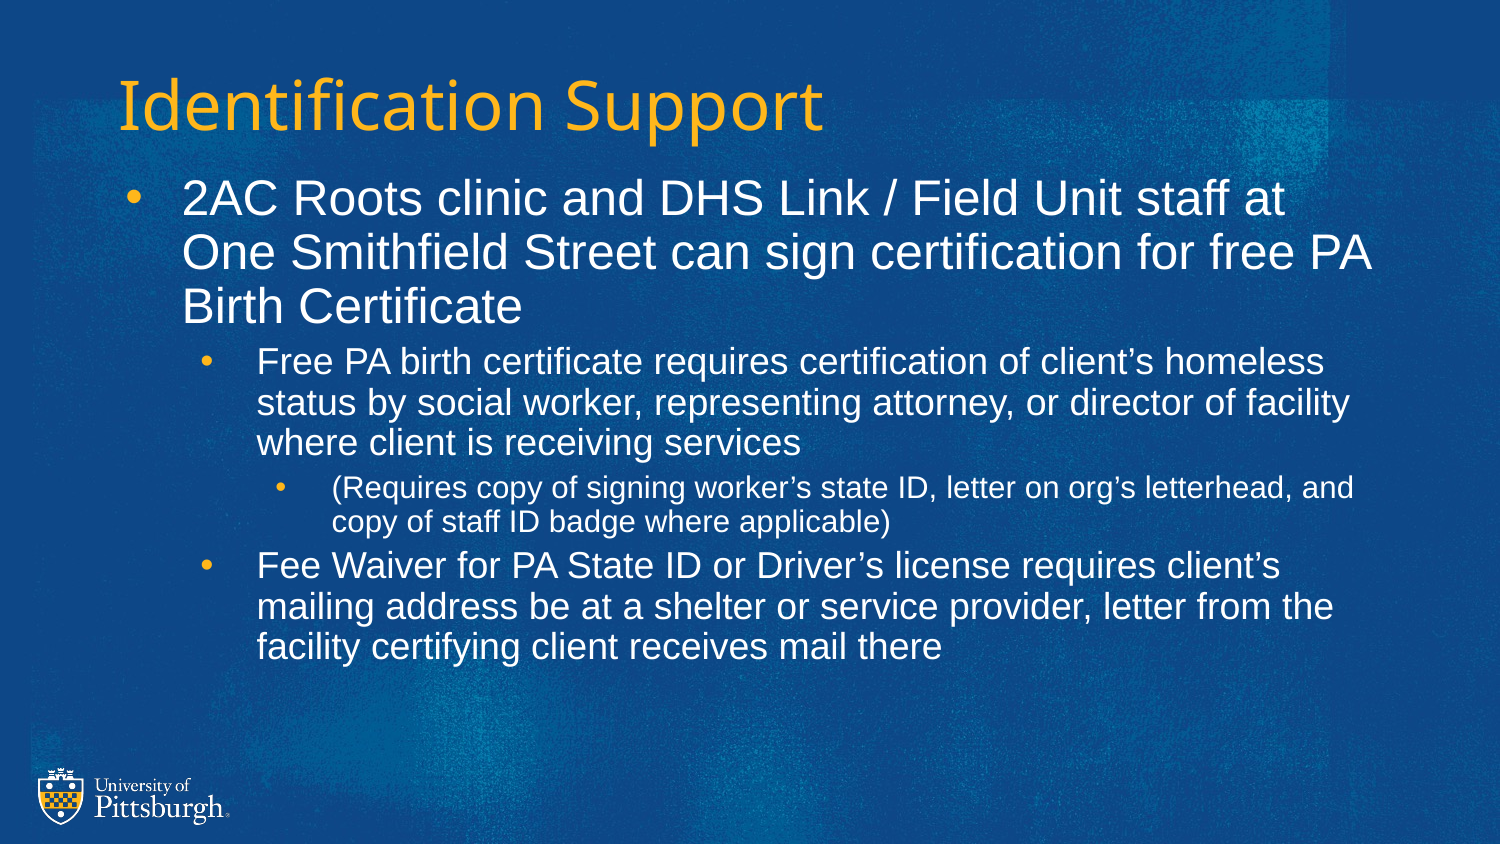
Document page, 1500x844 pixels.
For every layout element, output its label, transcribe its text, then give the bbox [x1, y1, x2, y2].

title Identification Support [103, 63, 1397, 208]
list 2AC Roots clinic and DHS Link / Field Unit staff at One Smithfield Street can sign certification for free PA Birth Certificate Free PA birth certificate requires certification of client’s homeless status by social worker, representing attorney, or director of facility where client is receiving services (Requires copy of signing worker’s state ID, letter on org’s letterhead, and copy of staff ID badge where applicable) Fee Waiver for PA State ID or Driver’s license requires client’s mailing address be at a shelter or service provider, letter from the facility certifying client receives mail there [91, 165, 1409, 701]
picture [0, 0, 1500, 844]
